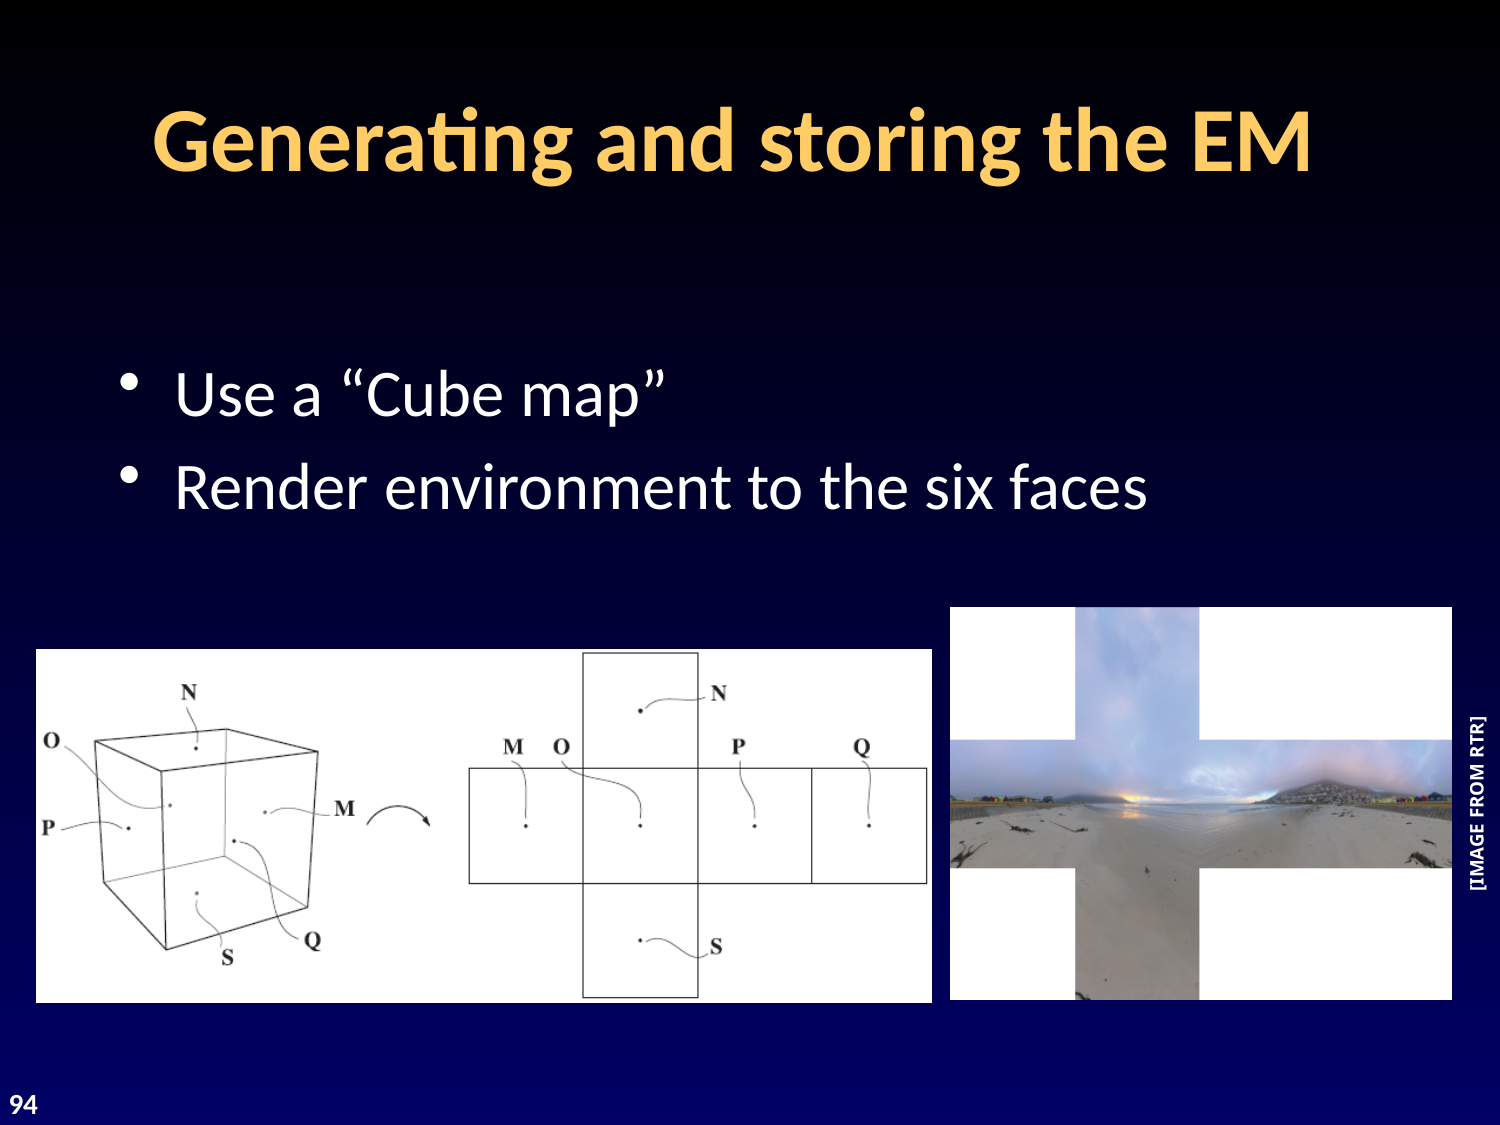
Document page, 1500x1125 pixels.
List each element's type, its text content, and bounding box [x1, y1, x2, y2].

picture [949, 607, 1452, 1000]
slide_number 94 [0, 1078, 93, 1125]
title Generating and storing the EM [87, 53, 1382, 217]
list Use a “Cube map” Render environment to the six faces [103, 341, 1397, 878]
picture [36, 649, 932, 1003]
text_box [Image from RTR] [1457, 701, 1495, 907]
